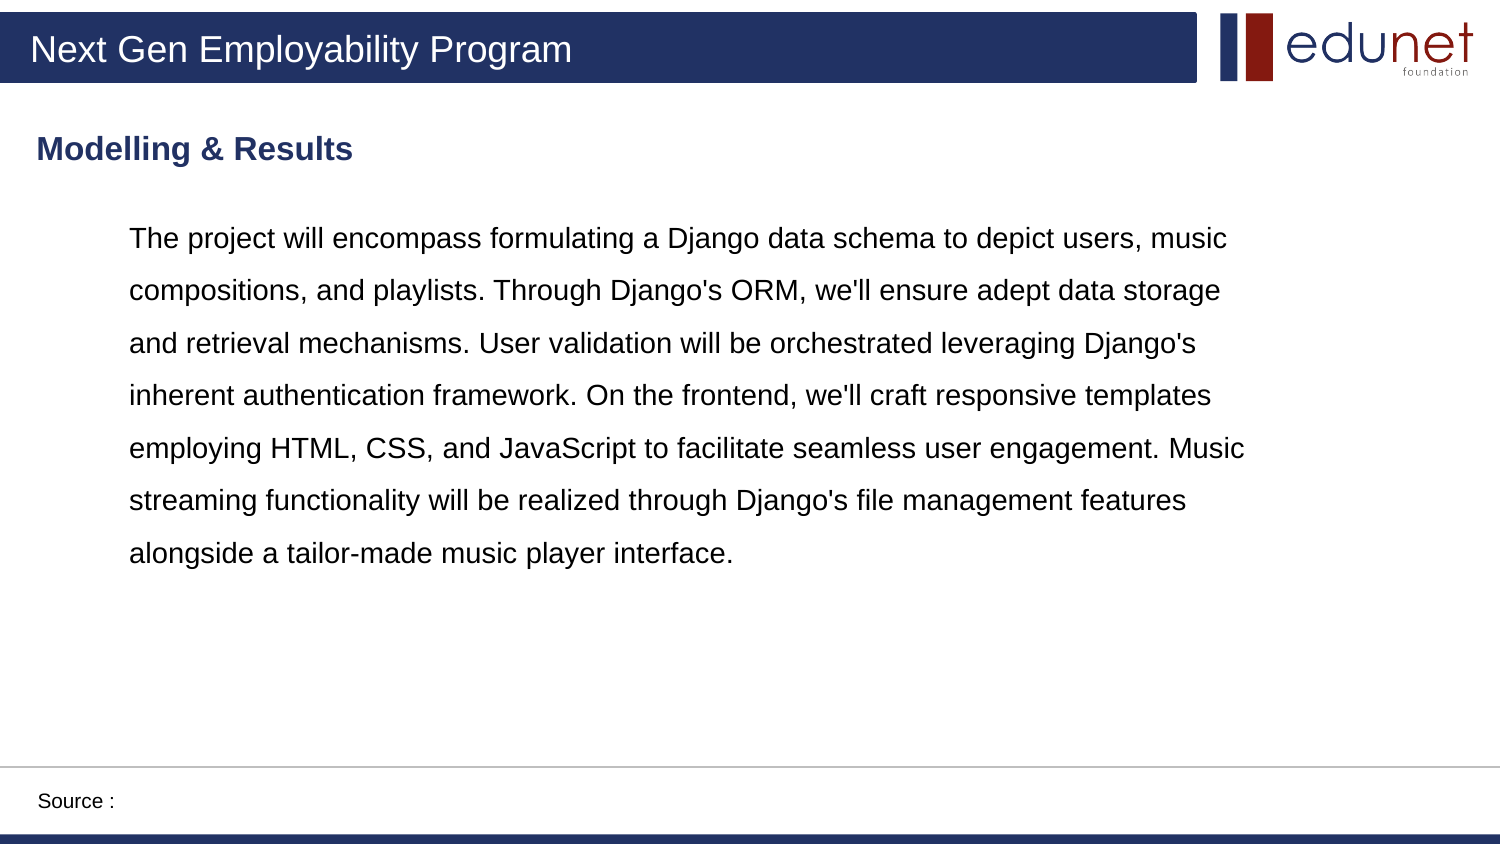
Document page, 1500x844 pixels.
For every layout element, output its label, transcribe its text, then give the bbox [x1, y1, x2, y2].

text_box Source : [22, 776, 139, 826]
title Modelling & Results [21, 111, 504, 165]
picture [1279, 14, 1482, 83]
text_box The project will encompass formulating a Django data schema to depict users, music compositions, and playlists. Through Django's ORM, we'll ensure adept data storage and retrieval mechanisms. User validation will be orchestrated leveraging Django's inherent authentication framework. On the frontend, we'll craft responsive templates employing HTML, CSS, and JavaScript to facilitate seamless user engagement. Music streaming functionality will be realized through Django's file management features alongside a tailor-made music player interface. [114, 194, 1273, 577]
